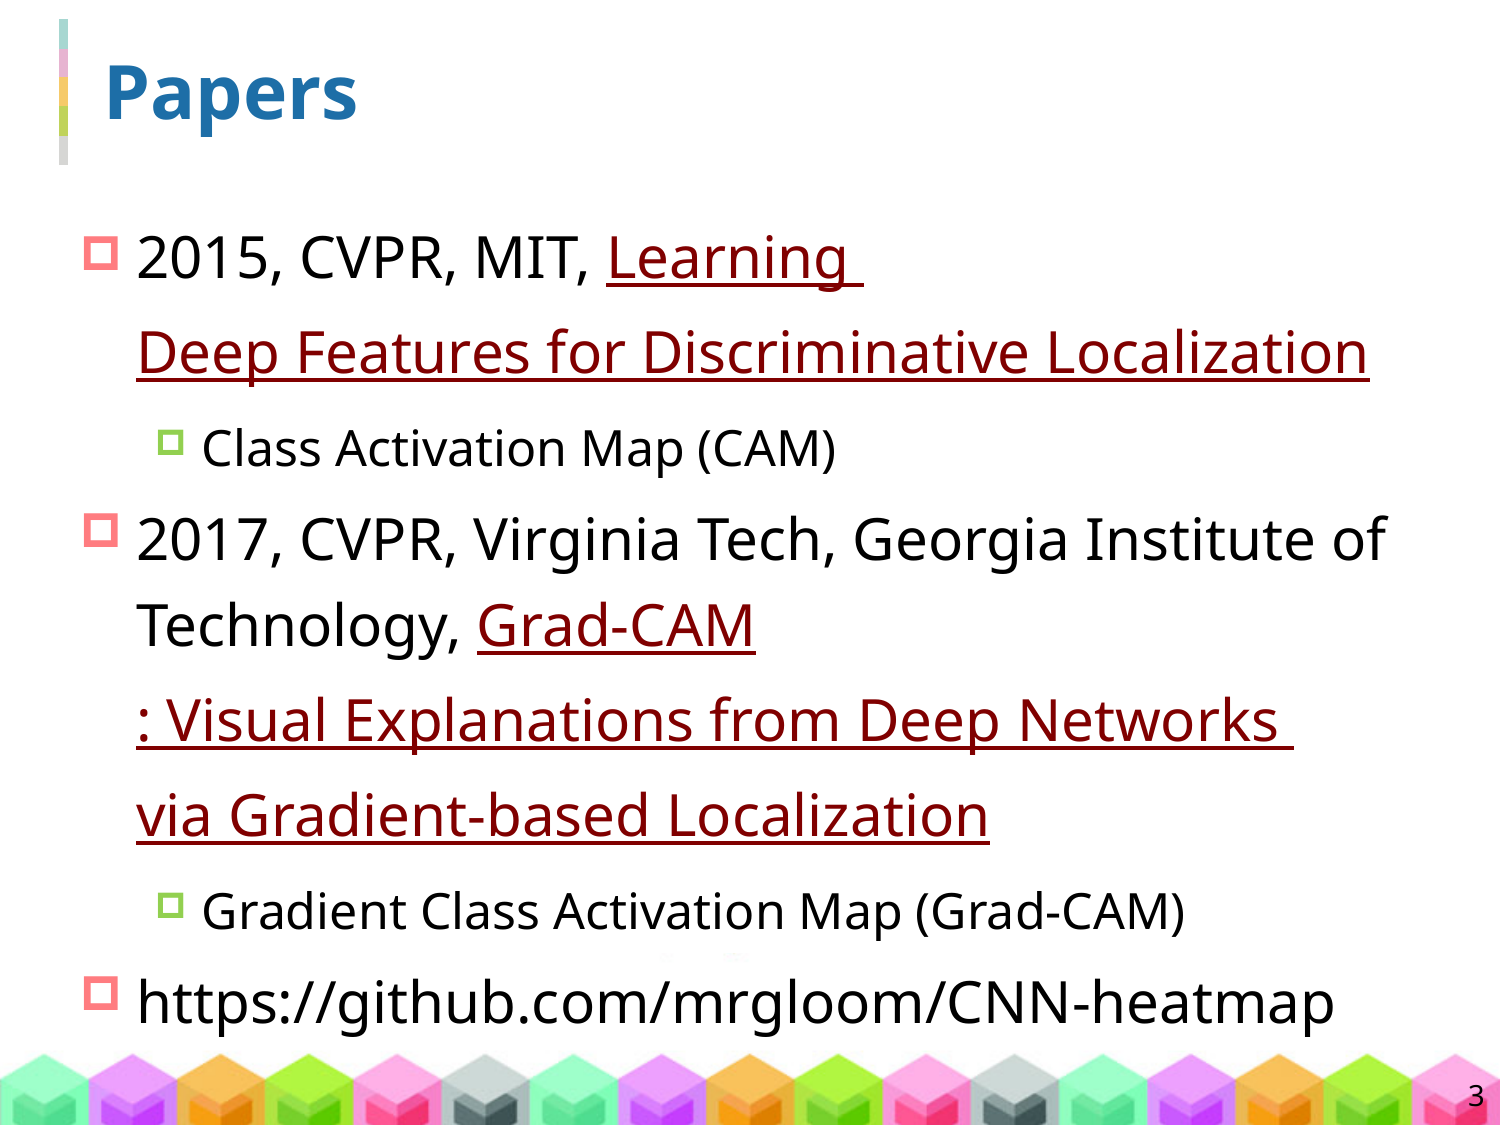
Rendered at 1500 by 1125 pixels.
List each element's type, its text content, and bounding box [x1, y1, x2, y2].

slide_number 3 [1374, 1070, 1500, 1125]
picture [0, 953, 1500, 1125]
list 2015, CVPR, MIT, Learning Deep Features for Discriminative Localization Class Activation Map (CAM) 2017, CVPR, Virginia Tech, Georgia Institute of Technology, Grad-CAM: Visual Explanations from Deep Networks via Gradient-based Localization Gradient Class Activation Map (Grad-CAM) https://github.com/mrgloom/CNN-heatmap [64, 196, 1448, 1059]
title Papers [88, 30, 1448, 149]
